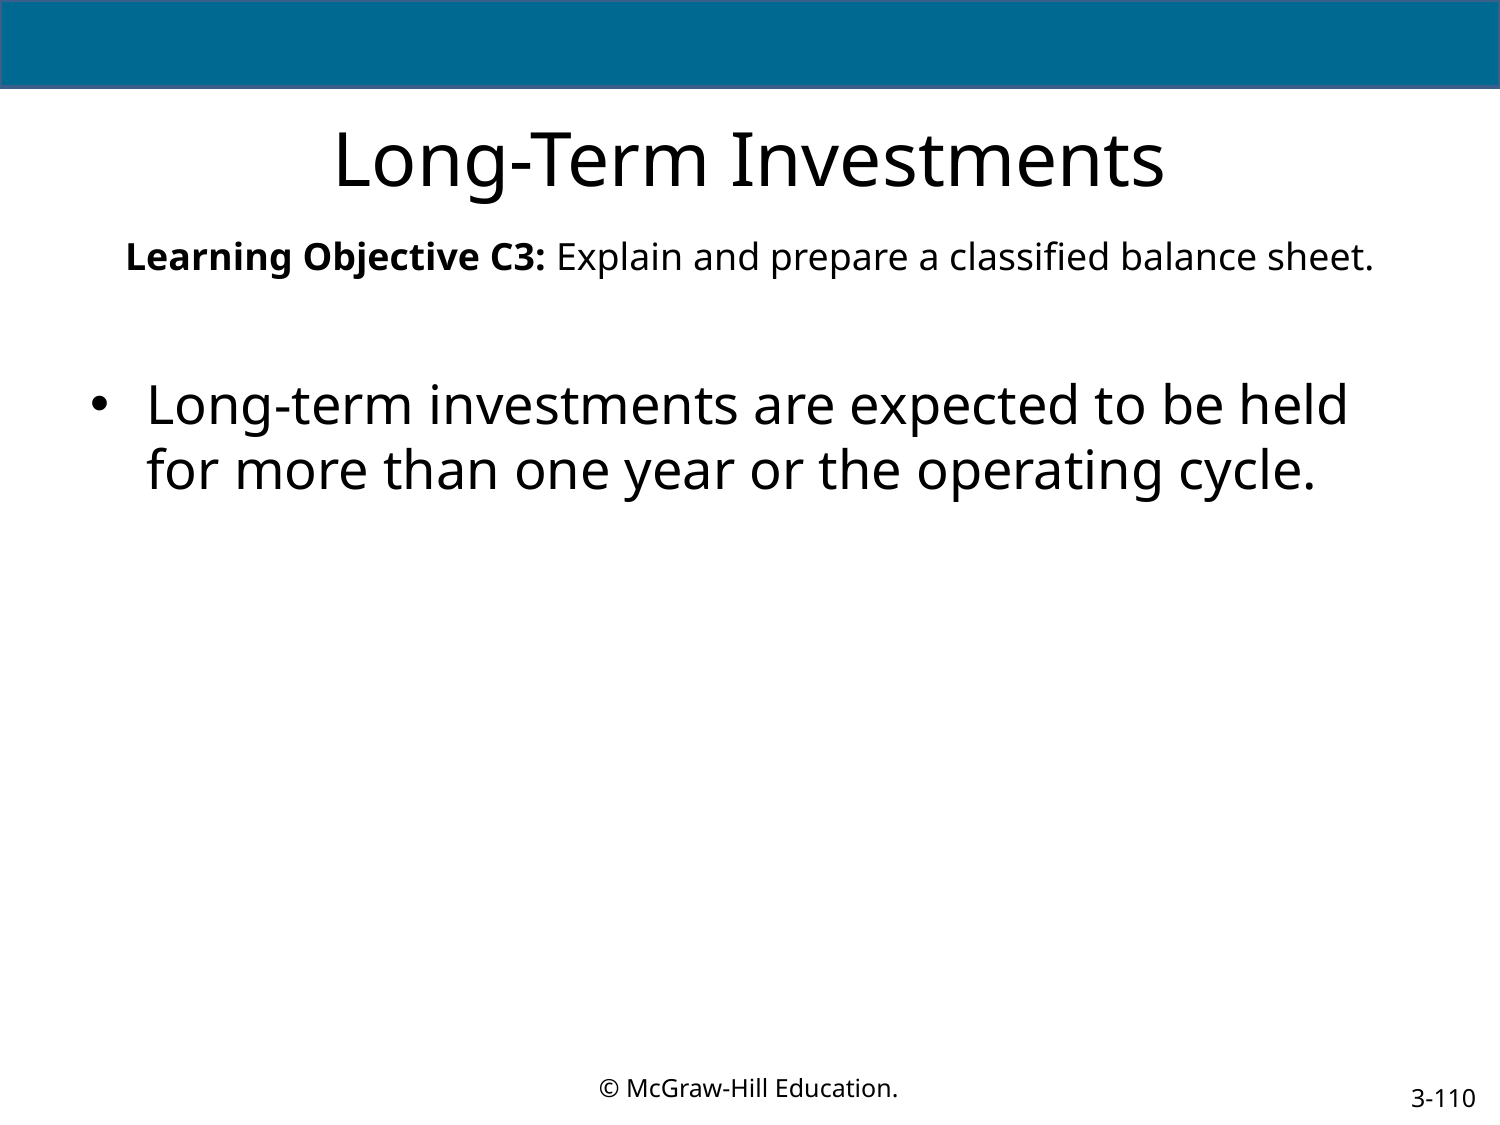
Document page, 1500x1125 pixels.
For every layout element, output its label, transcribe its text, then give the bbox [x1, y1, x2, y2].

list Learning Objective C3: Explain and prepare a classified balance sheet. [99, 224, 1401, 326]
title Long-Term Investments [0, 87, 1500, 226]
list Long-term investments are expected to be held for more than one year or the operating cycle. [74, 362, 1426, 1038]
